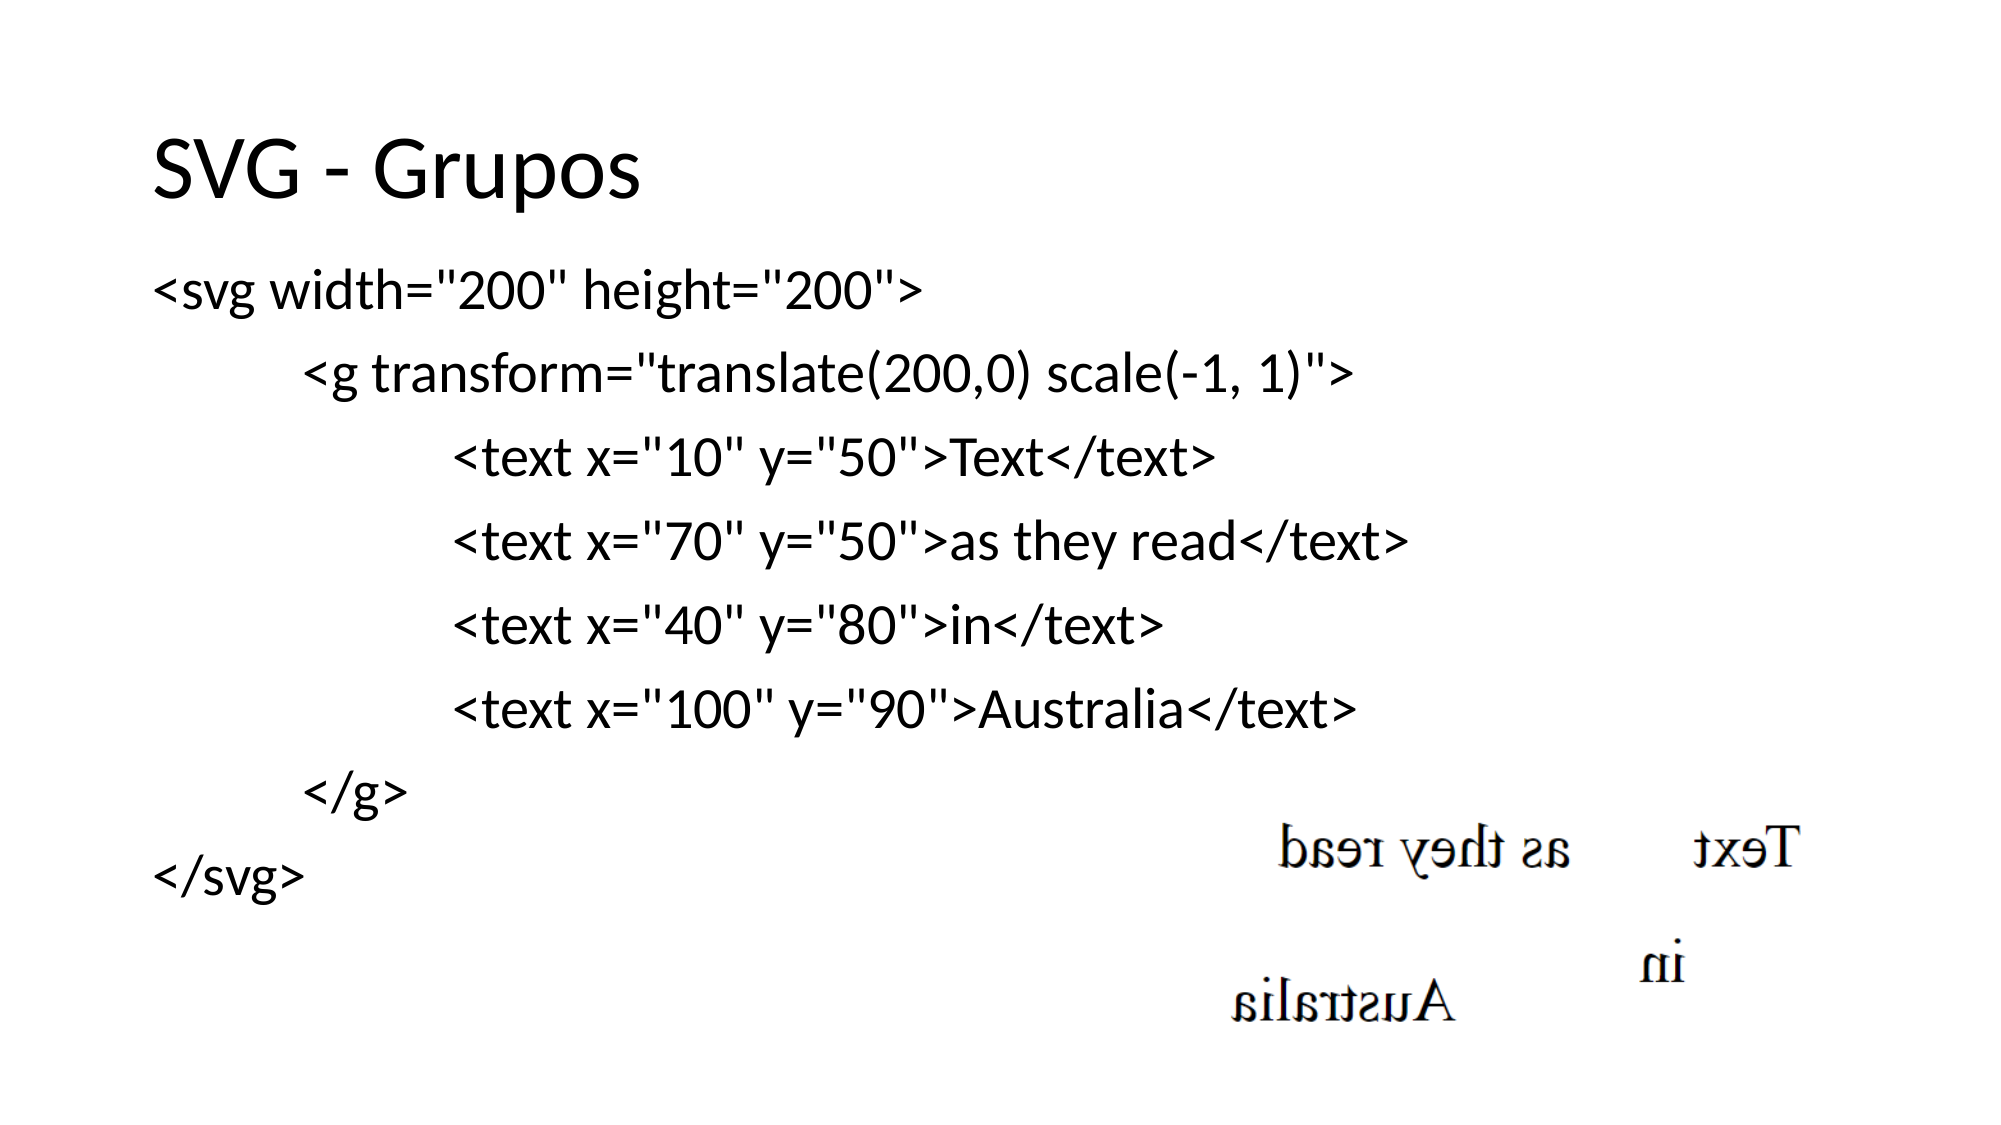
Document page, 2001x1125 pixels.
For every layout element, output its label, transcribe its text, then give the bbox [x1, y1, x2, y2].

picture [1188, 782, 1825, 1045]
list <svg width="200" height="200"> <g transform="translate(200,0) scale(-1, 1)"> <text x="10" y="50">Text</text> <text x="70" y="50">as they read</text> <text x="40" y="80">in</text> <text x="100" y="90">Australia</text> </g> </svg> [137, 251, 1863, 966]
title SVG - Grupos [137, 59, 1863, 251]
